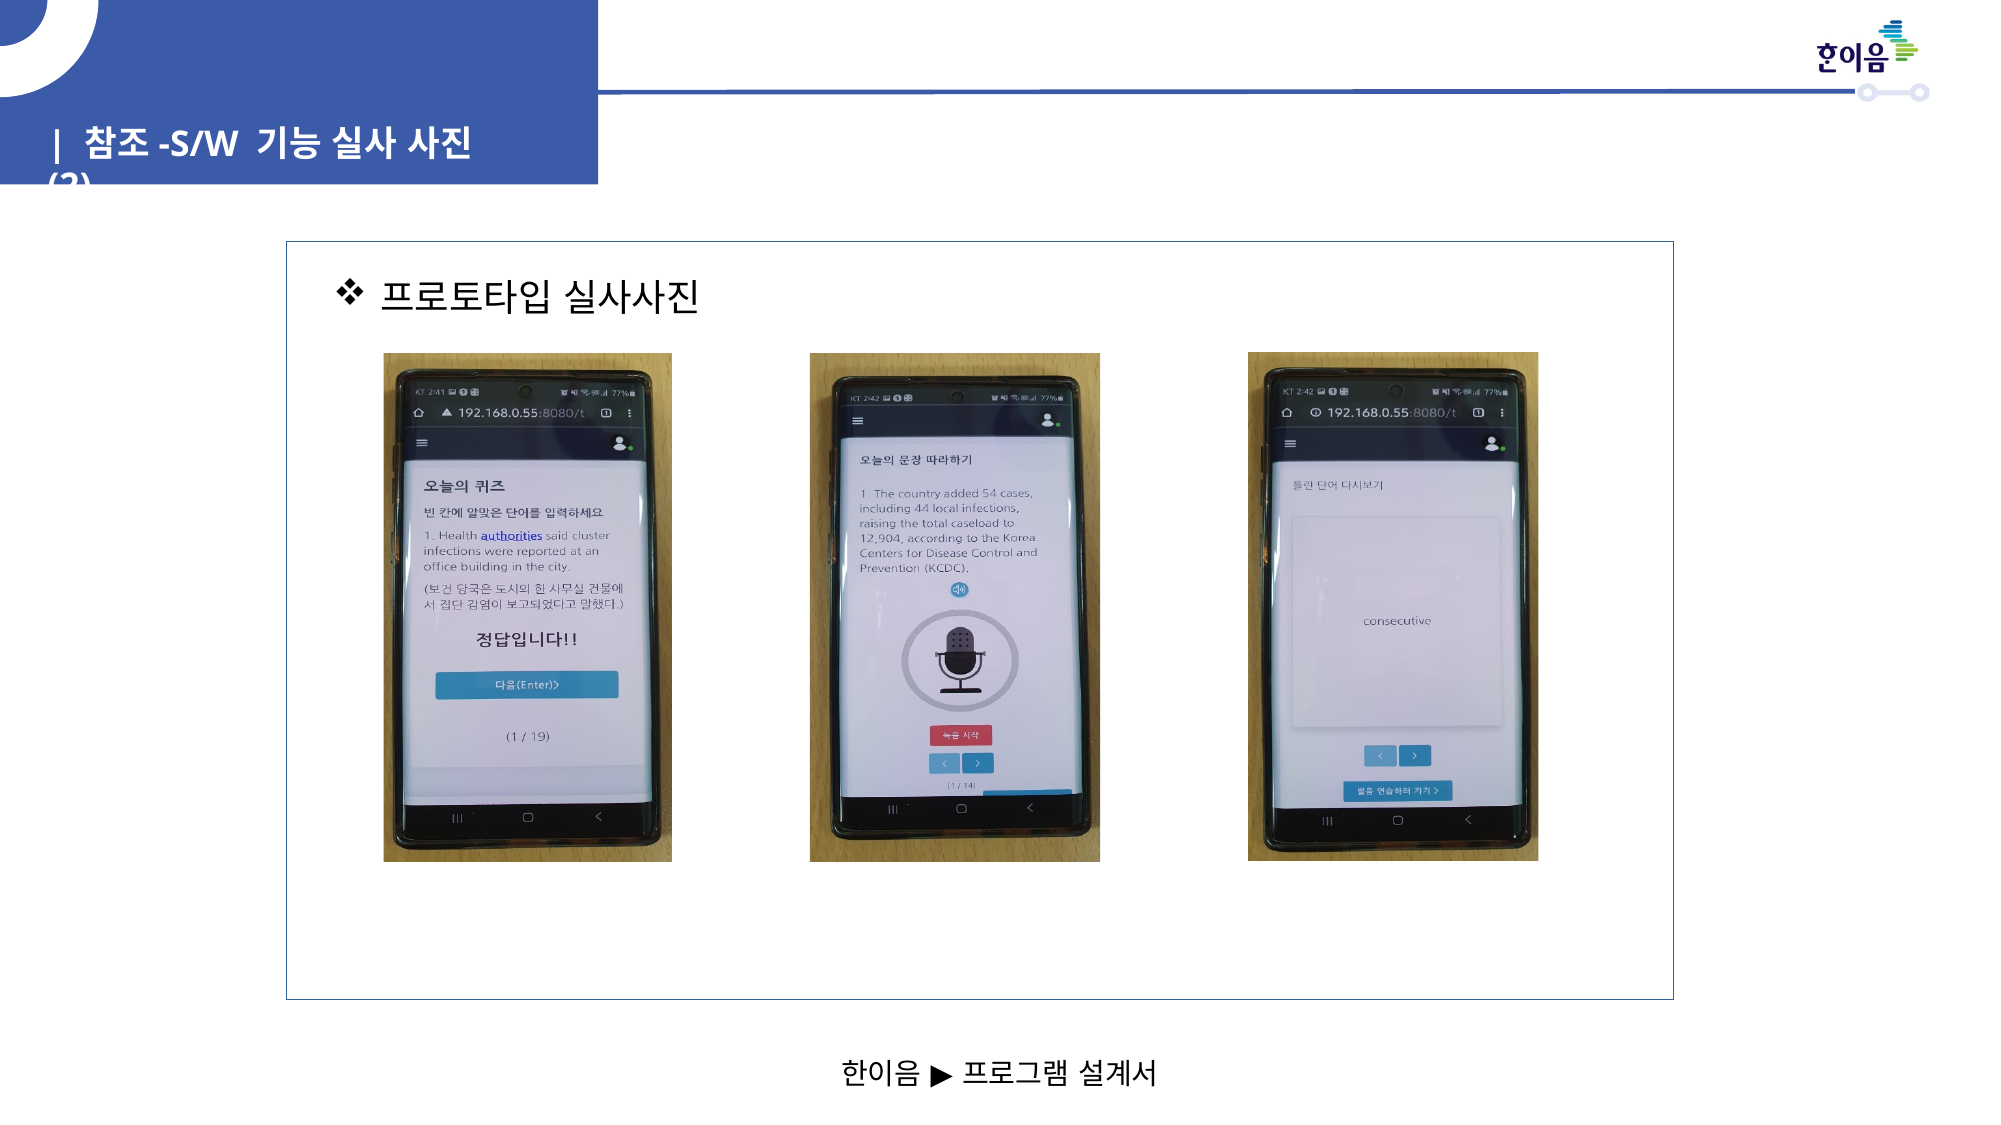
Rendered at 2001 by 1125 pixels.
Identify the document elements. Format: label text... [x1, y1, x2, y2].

text_box 프로토타입 실사사진 [318, 266, 1024, 327]
picture [382, 352, 673, 862]
picture [1247, 352, 1539, 862]
text_box [286, 241, 1674, 1000]
text_box | 참조-S/W 기능 실사 사진 (2) [32, 113, 536, 163]
text_box [0, 0, 99, 98]
picture [1807, 12, 1931, 105]
footer 한이음 ▶ 프로그램 설계서 [683, 1042, 1317, 1103]
picture [809, 352, 1101, 862]
text_box [0, 0, 600, 186]
